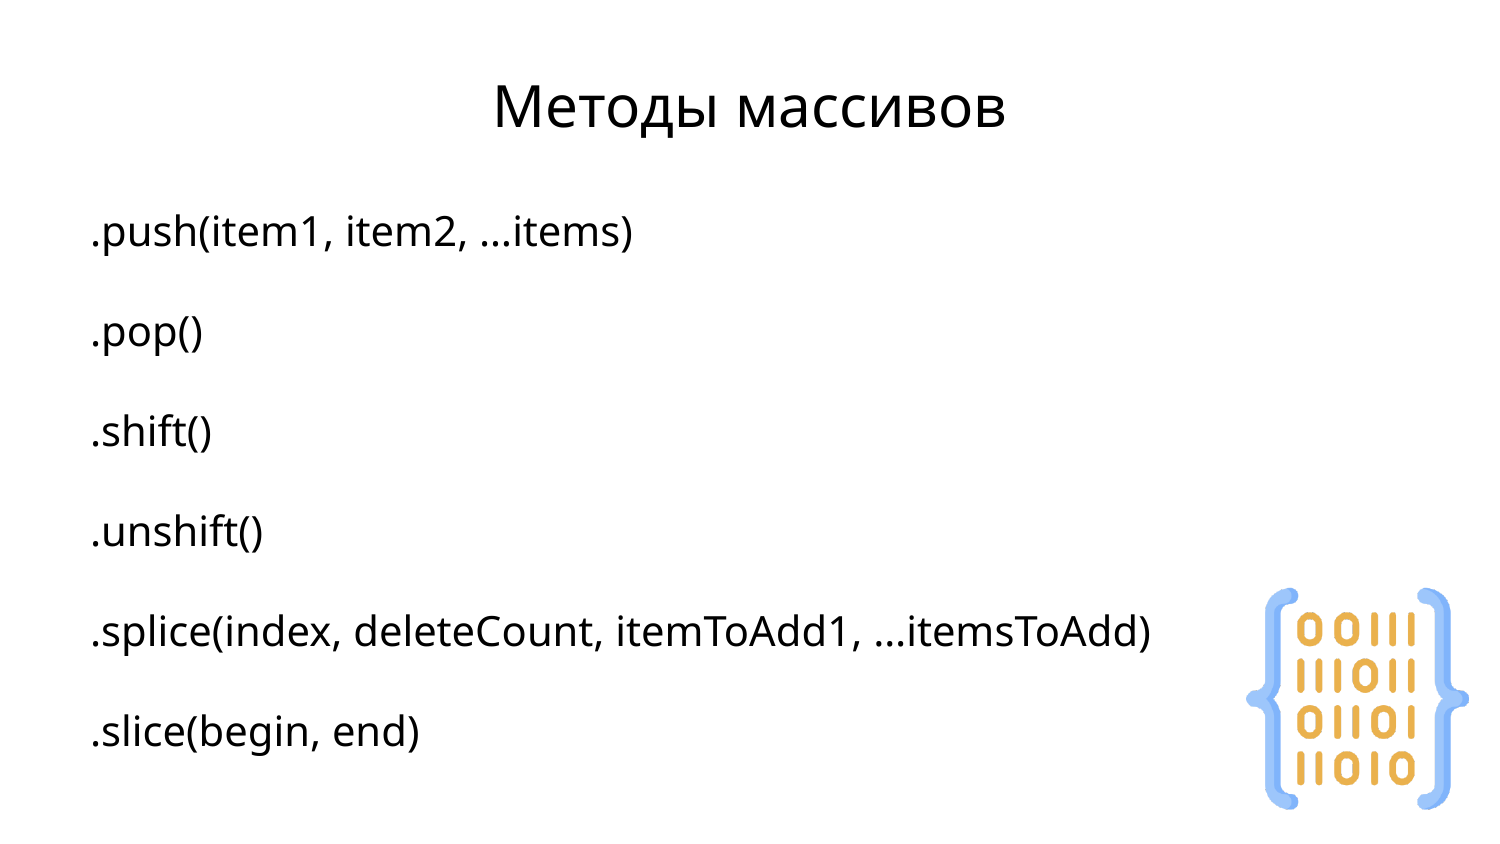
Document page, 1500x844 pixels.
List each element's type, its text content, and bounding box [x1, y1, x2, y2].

list .push(item1, item2, …items) .pop() .shift() .unshift() .splice(index, deleteCount, itemToAdd1, …itemsToAdd) .slice(begin, end) [75, 196, 1425, 763]
title Методы массивов [75, 33, 1425, 175]
picture [1245, 586, 1470, 811]
